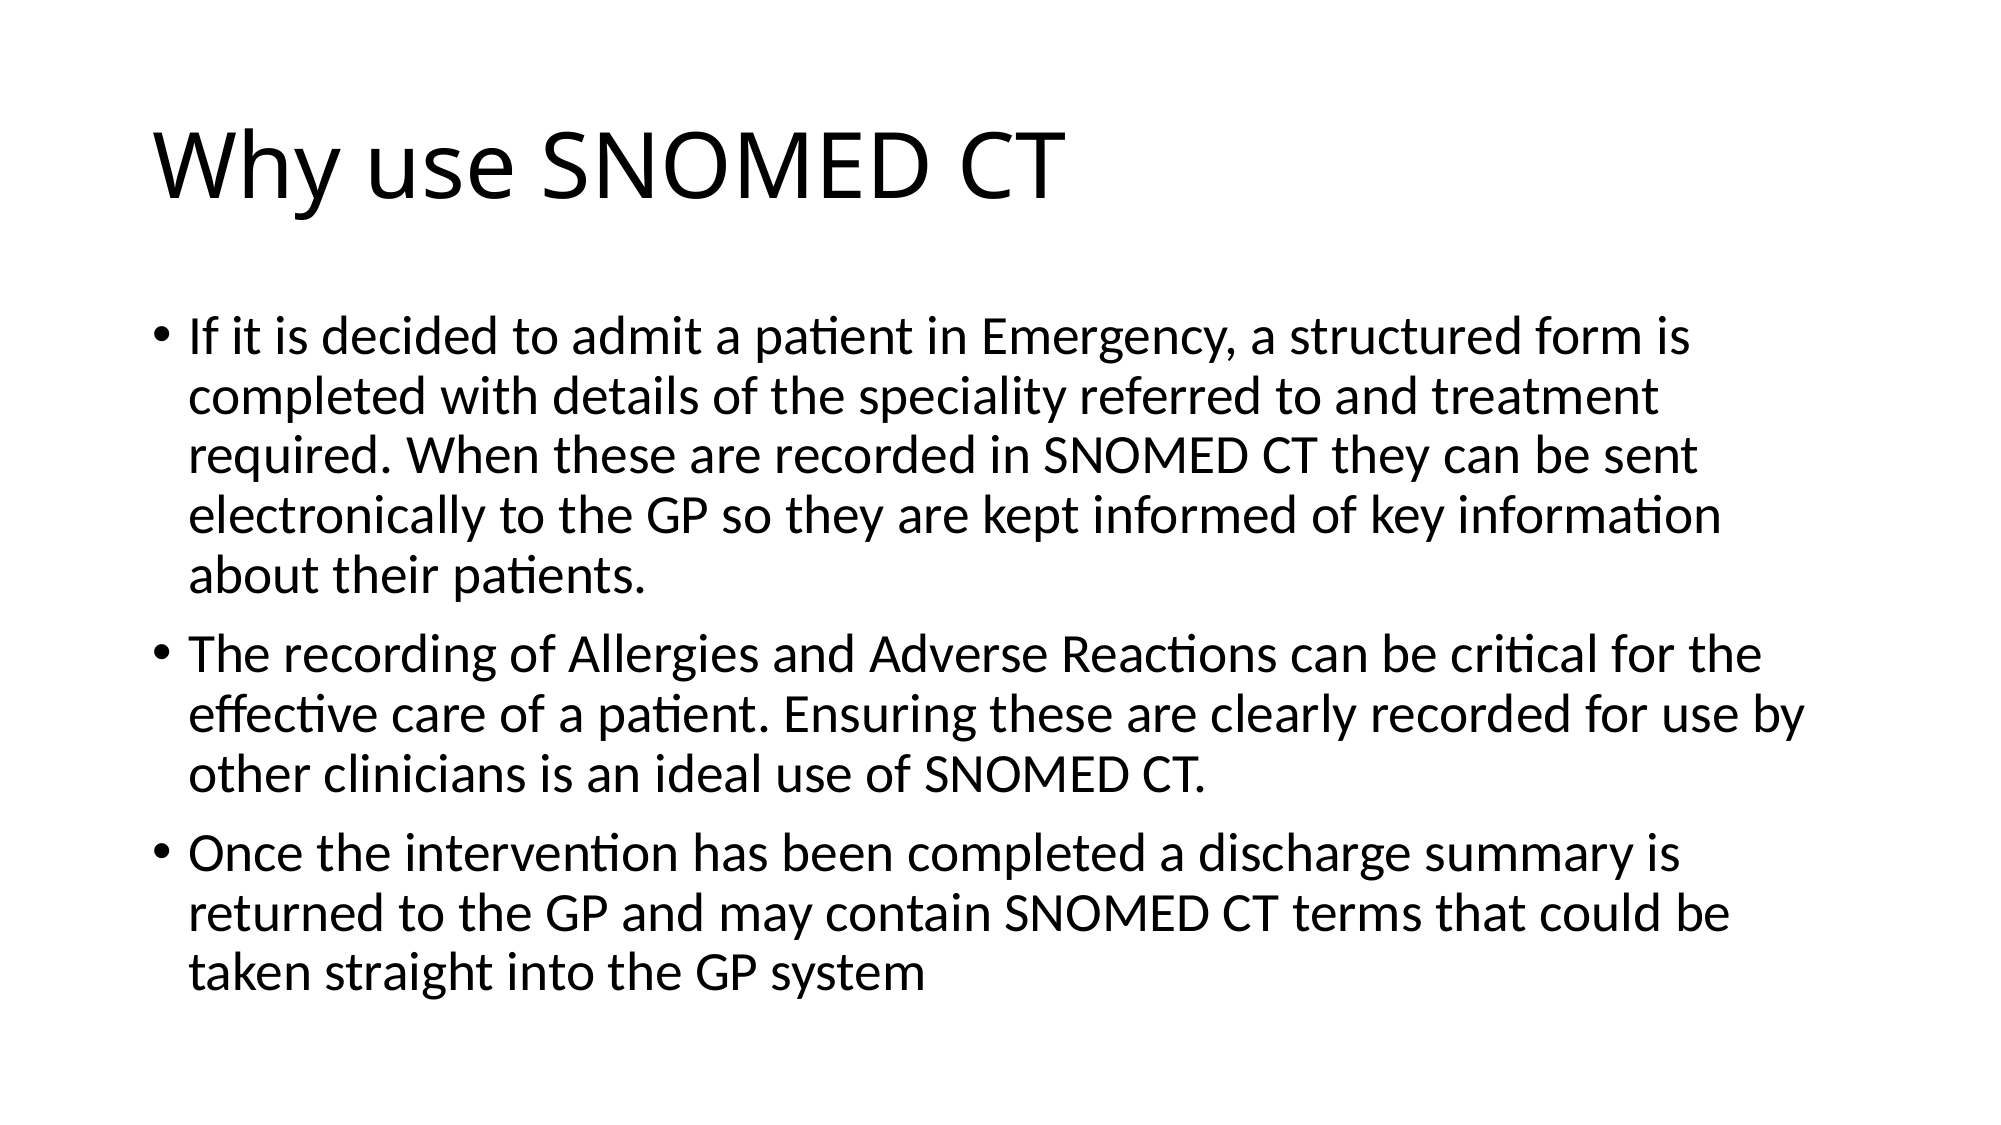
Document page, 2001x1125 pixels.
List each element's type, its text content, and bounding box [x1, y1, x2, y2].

list If it is decided to admit a patient in Emergency, a structured form is completed with details of the speciality referred to and treatment required. When these are recorded in SNOMED CT they can be sent electronically to the GP so they are kept informed of key information about their patients. The recording of Allergies and Adverse Reactions can be critical for the effective care of a patient. Ensuring these are clearly recorded for use by other clinicians is an ideal use of SNOMED CT. Once the intervention has been completed a discharge summary is returned to the GP and may contain SNOMED CT terms that could be taken straight into the GP system [137, 299, 1863, 1014]
title Why use SNOMED CT [137, 59, 1863, 278]
